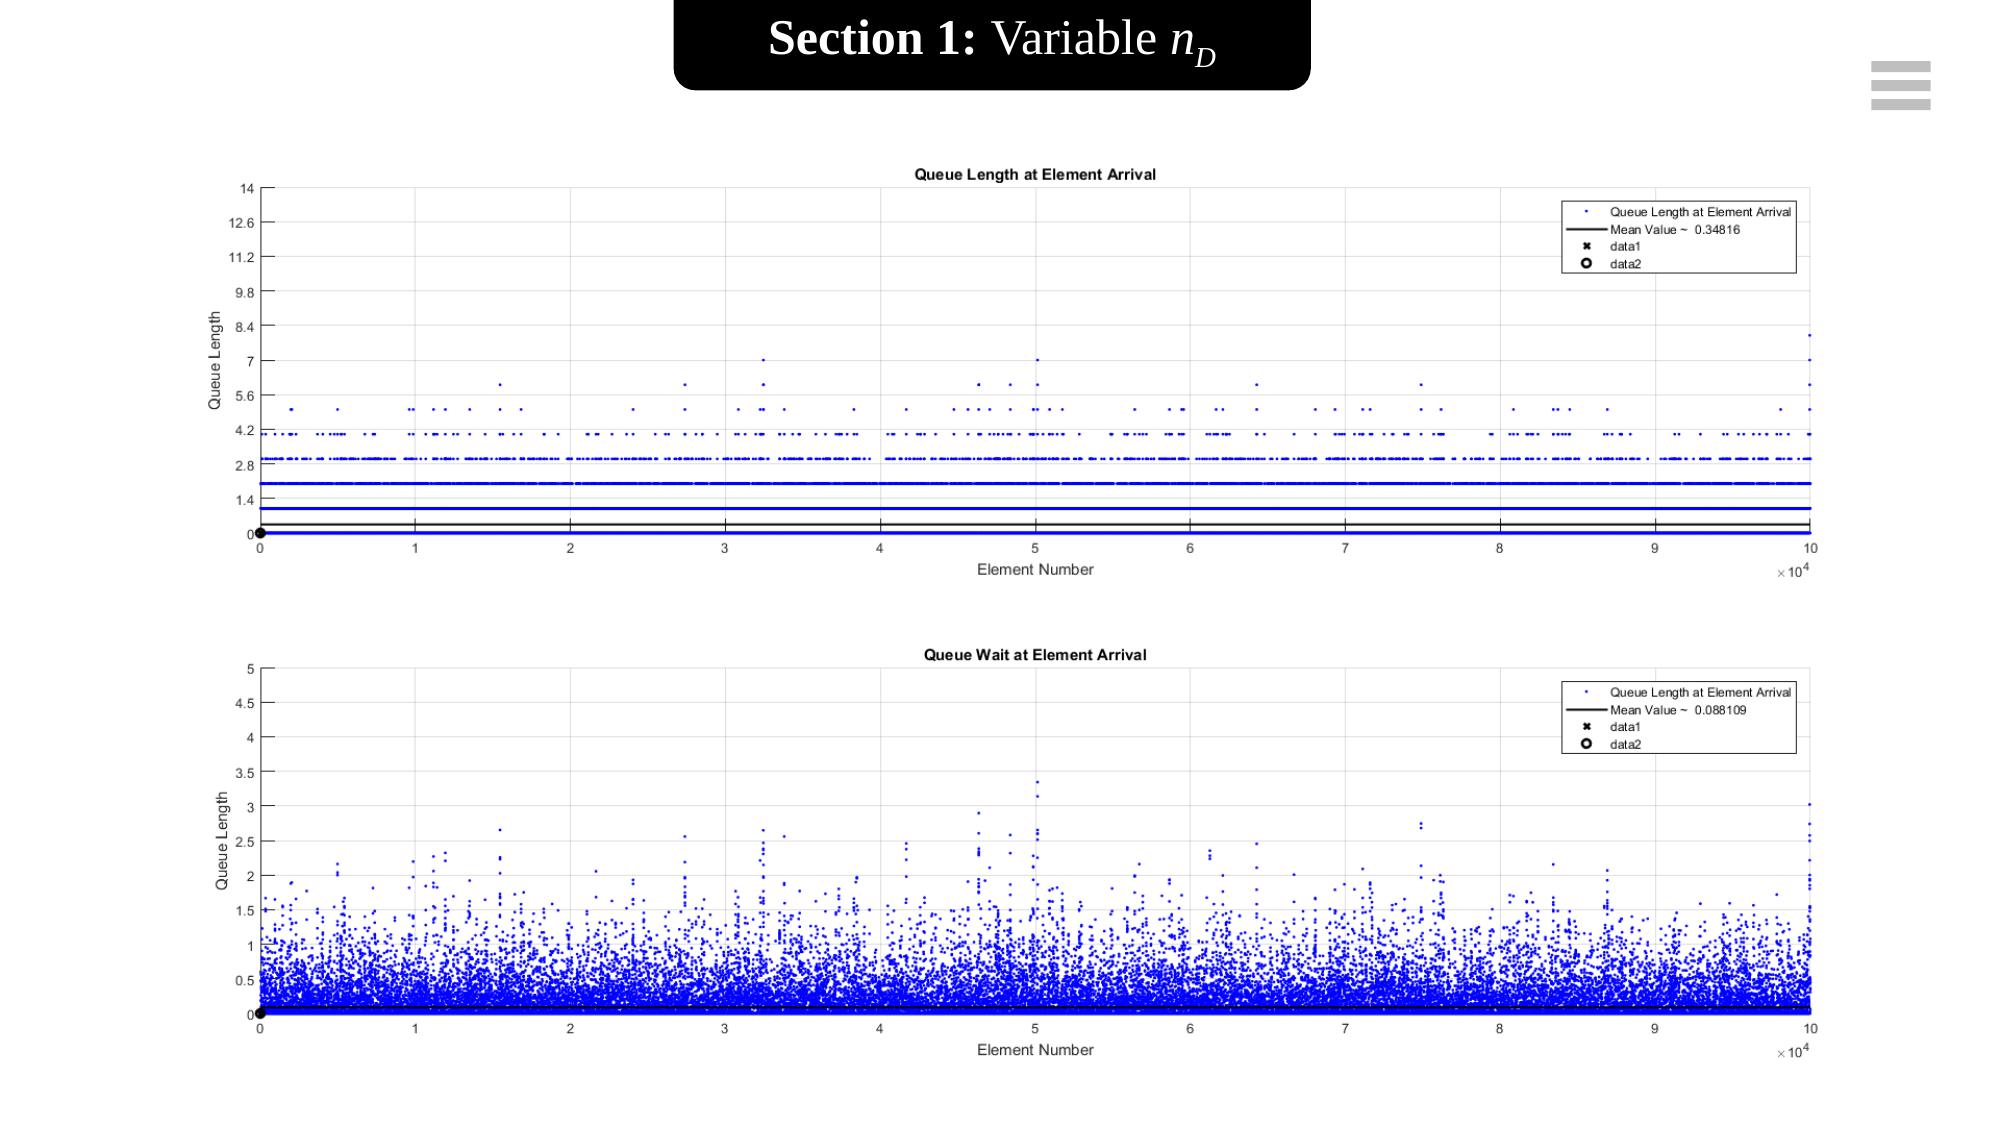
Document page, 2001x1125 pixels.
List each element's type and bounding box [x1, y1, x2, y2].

text_box [1871, 61, 1931, 111]
text_box [606, 0, 1394, 86]
picture [0, 111, 2000, 1125]
